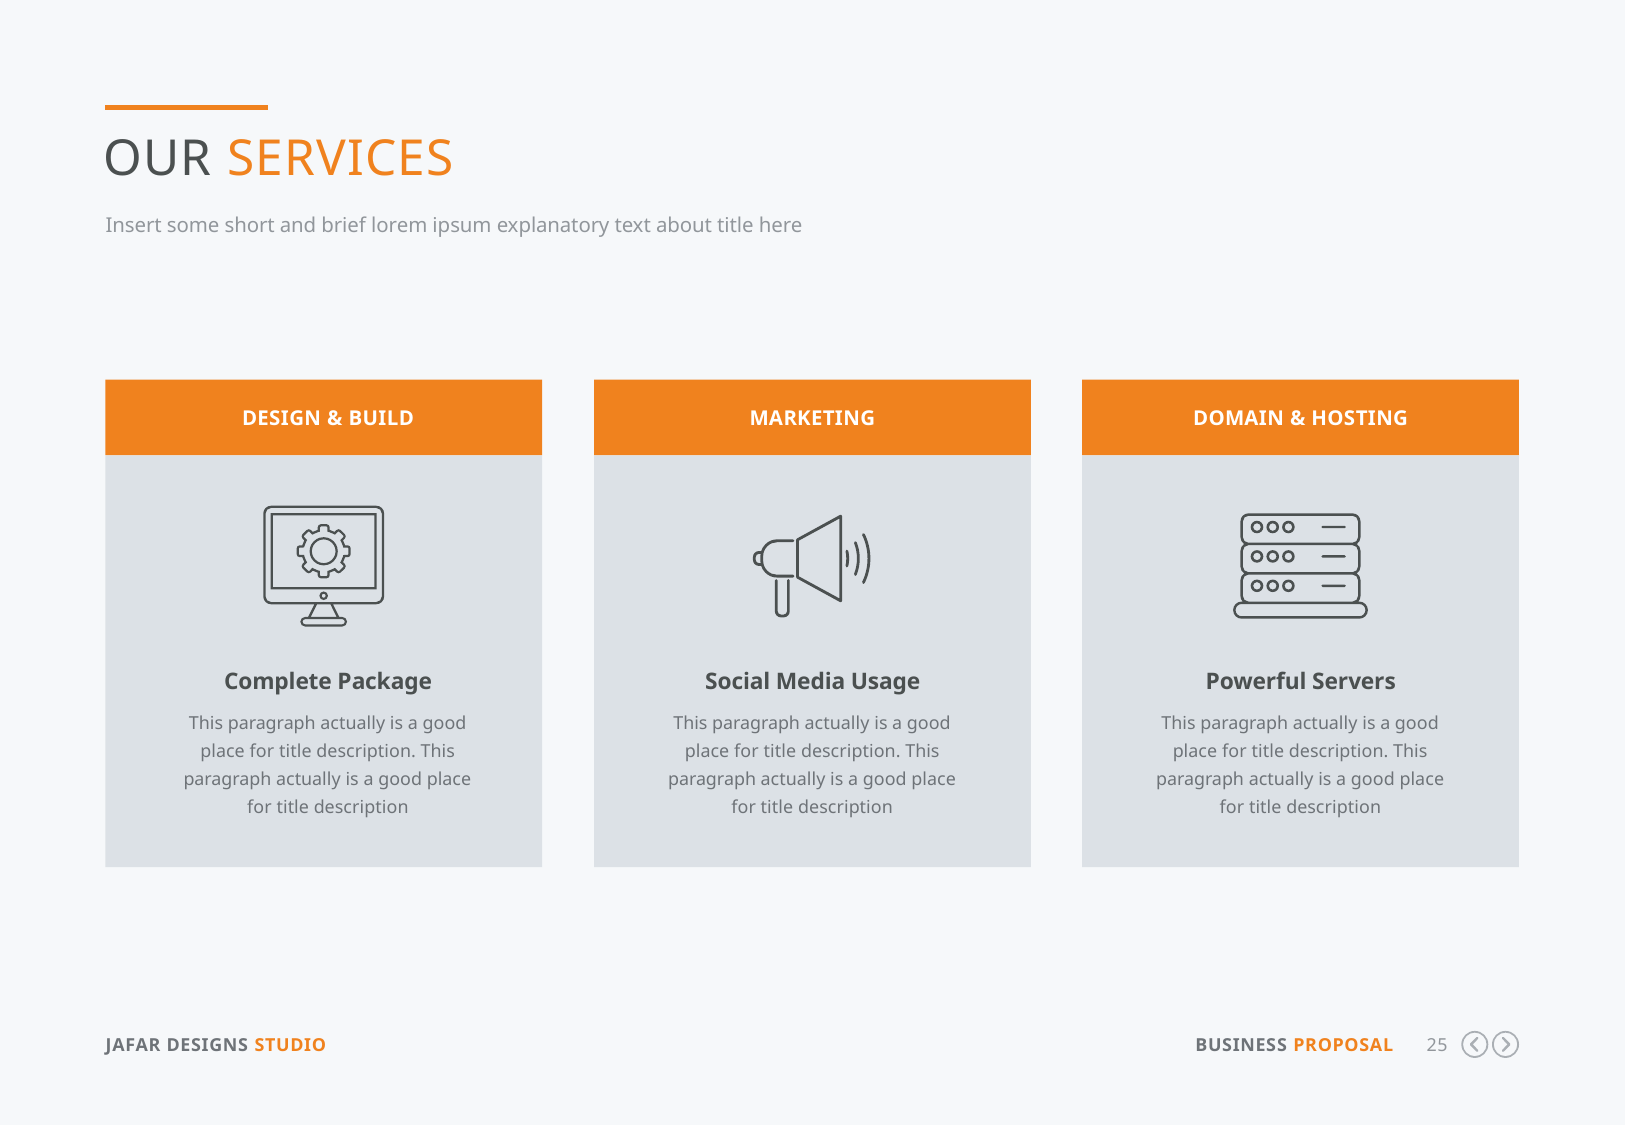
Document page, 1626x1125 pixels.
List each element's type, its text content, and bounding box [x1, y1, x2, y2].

text_box [104, 379, 543, 456]
text_box [1081, 456, 1520, 868]
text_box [1151, 666, 1450, 819]
text_box [752, 539, 795, 578]
text_box [1233, 513, 1368, 619]
text_box [263, 505, 385, 627]
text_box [663, 666, 962, 819]
text_box [854, 541, 860, 576]
text_box [796, 514, 843, 603]
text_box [174, 666, 481, 819]
text_box [774, 579, 790, 618]
text_box Domain & Hosting [1151, 405, 1450, 430]
text_box Design & Build [174, 405, 481, 430]
text_box [862, 533, 871, 584]
text_box [104, 456, 543, 868]
list Our Services [103, 125, 1518, 188]
list Insert some short and brief lorem ipsum explanatory text about title here [105, 209, 1519, 241]
text_box [593, 456, 1032, 868]
text_box [1081, 379, 1520, 456]
text_box [845, 549, 850, 568]
text_box [593, 379, 1032, 456]
text_box Marketing [663, 405, 962, 430]
